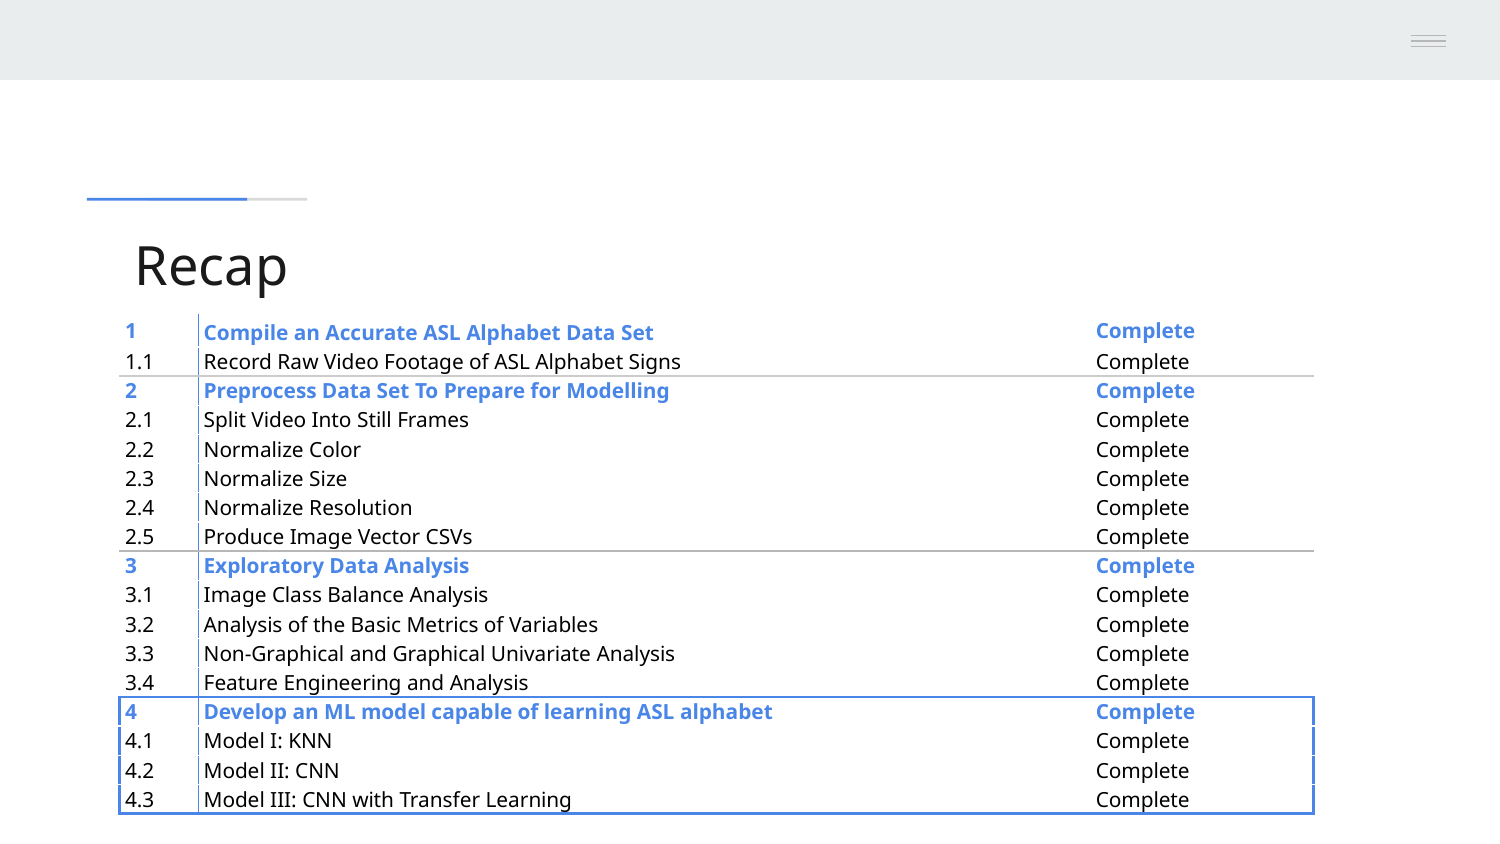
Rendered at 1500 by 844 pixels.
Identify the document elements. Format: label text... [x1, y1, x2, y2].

table_cell 2.5 [120, 523, 198, 550]
table_cell Record Raw Video Footage of ASL Alphabet Signs [199, 348, 1090, 375]
table_cell 3.2 [120, 610, 198, 638]
table_cell Complete [1091, 610, 1313, 638]
table_header Compile an Accurate ASL Alphabet Data Set [199, 315, 1090, 346]
table_cell Normalize Size [199, 464, 1090, 492]
table_cell Complete [1091, 552, 1313, 580]
table_cell 2 [120, 377, 198, 405]
table_cell Complete [1091, 727, 1312, 755]
table_cell Analysis of the Basic Metrics of Variables [199, 610, 1090, 638]
table_cell Complete [1091, 698, 1312, 725]
table_cell Complete [1091, 464, 1313, 492]
table_cell Develop an ML model capable of learning ASL alphabet [199, 698, 1090, 725]
table_cell Complete [1091, 406, 1313, 434]
table_cell 2.2 [120, 435, 198, 463]
table_cell Model III: CNN with Transfer Learning [199, 785, 1090, 812]
table_cell Preprocess Data Set To Prepare for Modelling [199, 377, 1090, 405]
table_cell 4.1 [121, 727, 198, 755]
table_cell Model II: CNN [199, 756, 1090, 784]
table_cell Complete [1091, 581, 1313, 609]
table_cell Complete [1091, 668, 1313, 696]
table_cell 4.3 [121, 785, 198, 812]
table_cell 2.1 [120, 406, 198, 434]
table_cell Model I: KNN [199, 727, 1090, 755]
table_cell Produce Image Vector CSVs [199, 523, 1090, 550]
table_header 1 [120, 315, 198, 346]
table_cell 3 [120, 552, 198, 580]
table_cell 2.4 [120, 493, 198, 521]
table_cell 3.1 [120, 581, 198, 609]
table_cell 3.4 [120, 668, 198, 696]
table_cell Non-Graphical and Graphical Univariate Analysis [199, 639, 1090, 667]
table_cell Complete [1091, 756, 1312, 784]
table_cell 4.2 [121, 756, 198, 784]
table_cell Normalize Resolution [199, 493, 1090, 521]
table_cell 2.3 [120, 464, 198, 492]
table_cell 4 [121, 698, 198, 725]
table_cell Image Class Balance Analysis [199, 581, 1090, 609]
title Recap [119, 216, 717, 310]
table_cell Complete [1091, 348, 1313, 375]
table_cell Exploratory Data Analysis [199, 552, 1090, 580]
table_cell Feature Engineering and Analysis [199, 668, 1090, 696]
table_cell Normalize Color [199, 435, 1090, 463]
table_cell Complete [1091, 523, 1313, 550]
table_cell 1.1 [120, 348, 198, 375]
table_cell Complete [1091, 377, 1313, 405]
table_cell Complete [1091, 493, 1313, 521]
table_header Complete [1091, 315, 1313, 346]
table_cell Complete [1091, 639, 1313, 667]
table_cell Complete [1091, 785, 1312, 812]
table_cell Complete [1091, 435, 1313, 463]
table_cell 3.3 [120, 639, 198, 667]
table_cell Split Video Into Still Frames [199, 406, 1090, 434]
